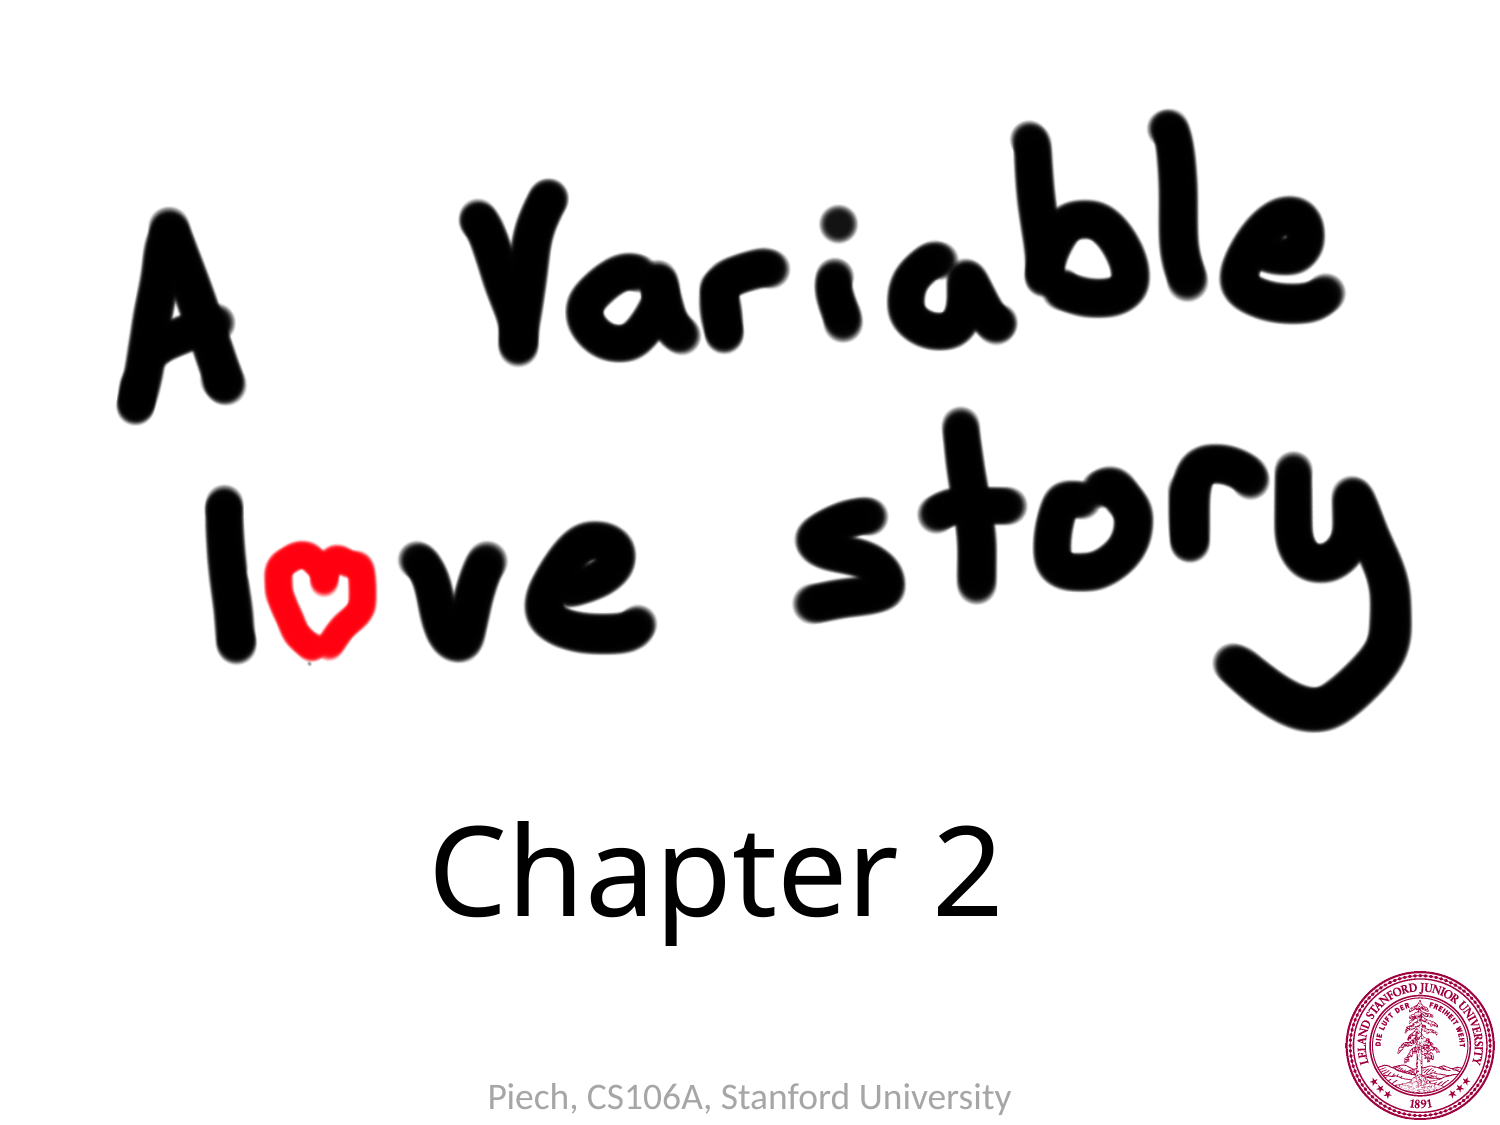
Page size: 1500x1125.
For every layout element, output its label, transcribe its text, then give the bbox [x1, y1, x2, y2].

picture [1345, 971, 1495, 1120]
picture [0, 24, 1500, 784]
text_box Chapter 2 [414, 795, 1019, 949]
